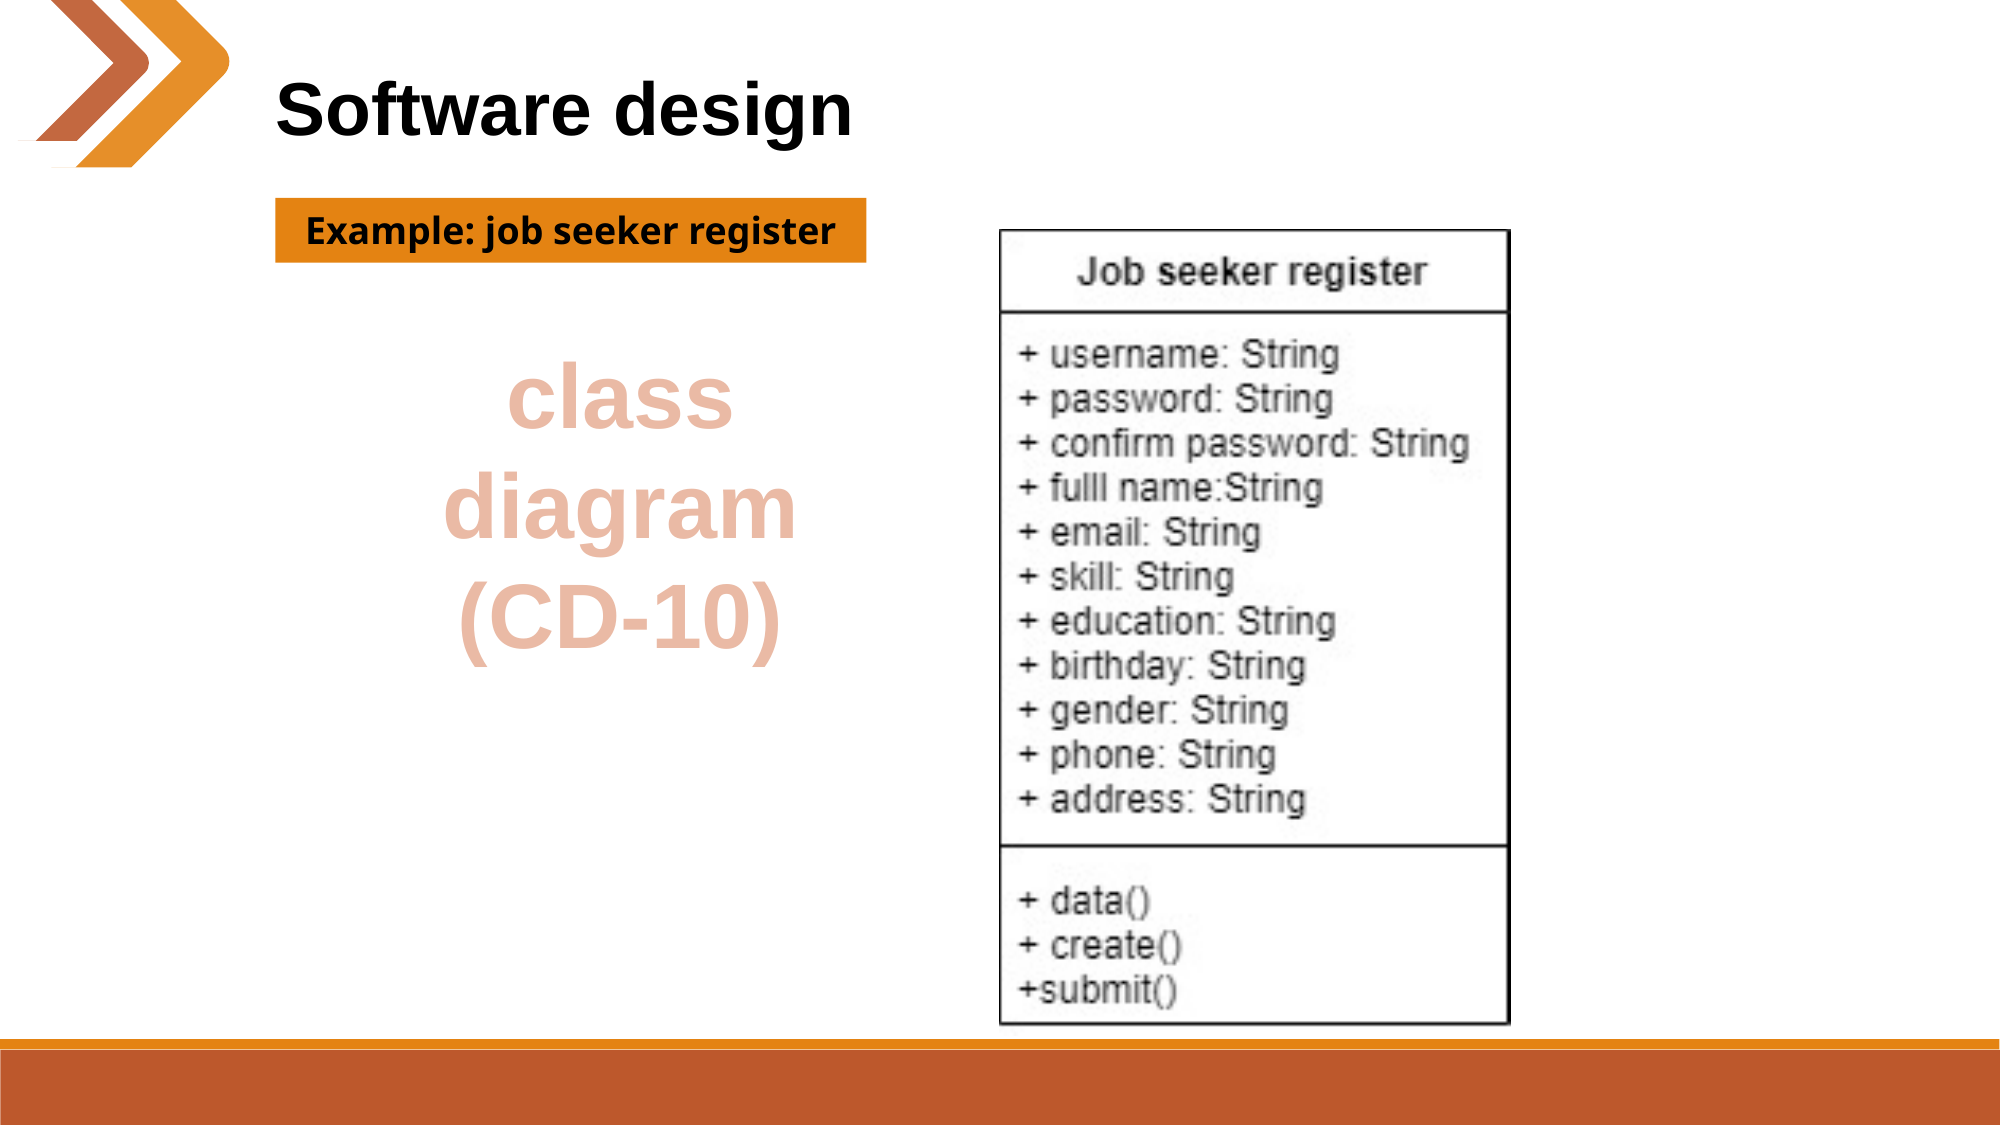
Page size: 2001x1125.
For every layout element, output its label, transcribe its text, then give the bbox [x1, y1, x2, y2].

text_box [274, 238, 868, 264]
picture [999, 229, 1511, 1036]
text_box class diagram (CD-10) [304, 329, 937, 674]
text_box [0, 0, 1077, 231]
text_box Example: job seeker register [275, 238, 867, 260]
